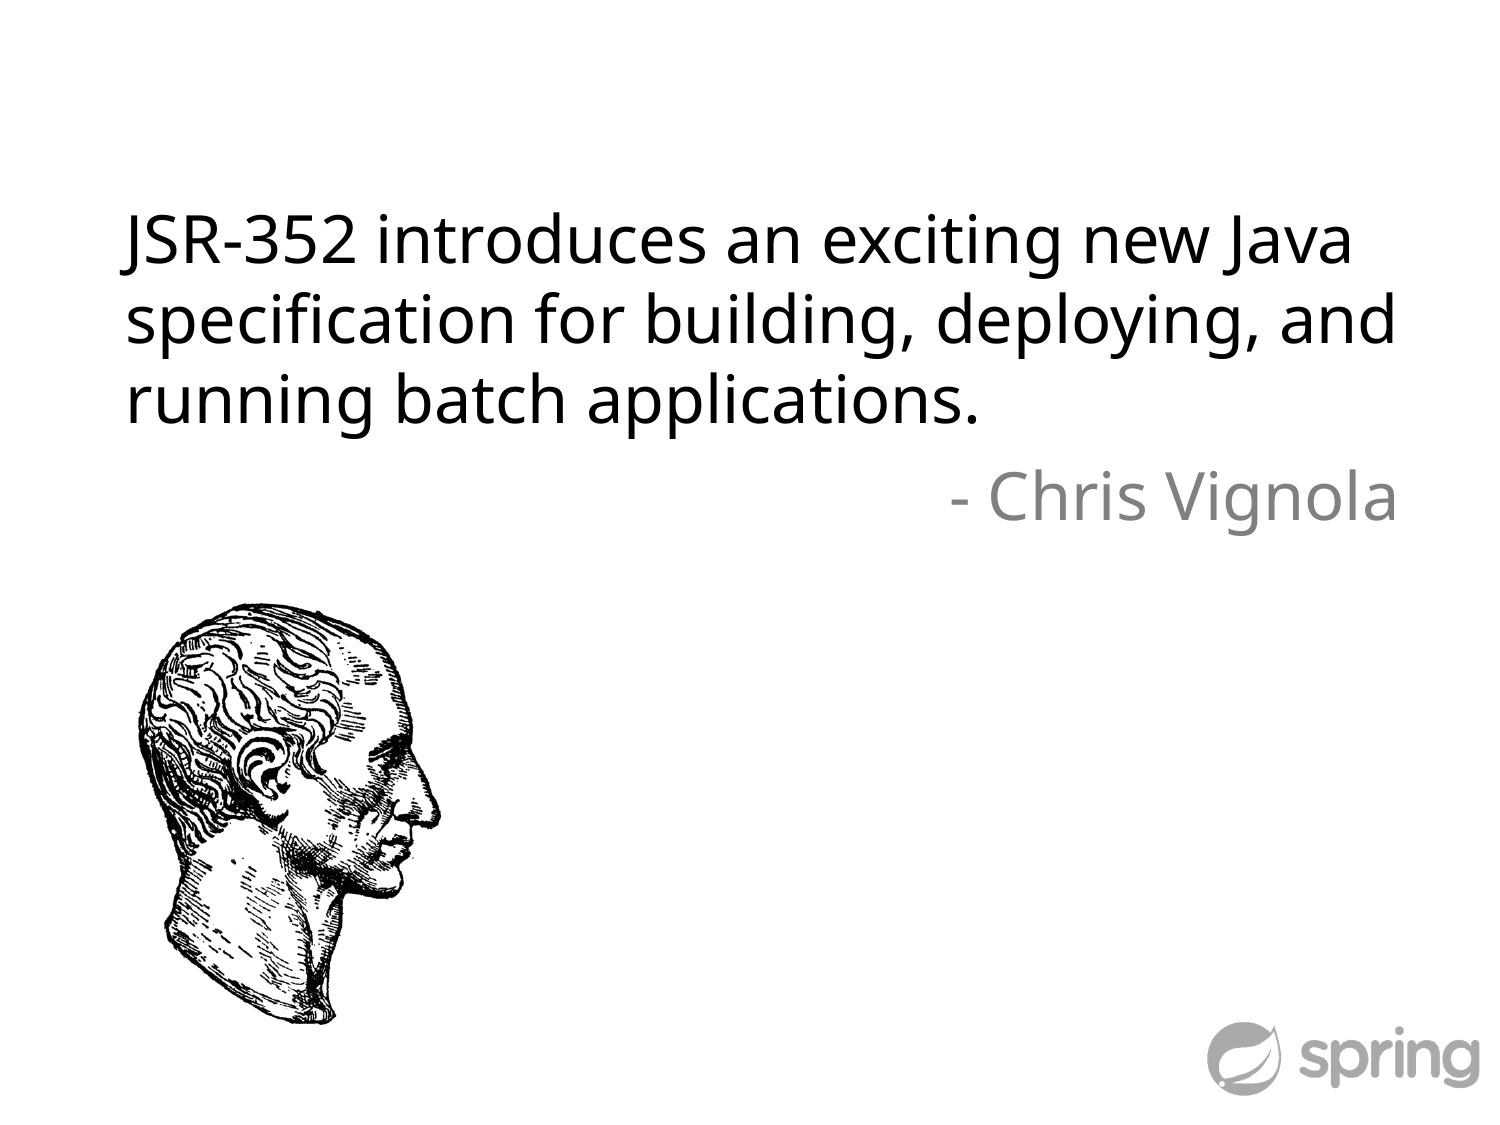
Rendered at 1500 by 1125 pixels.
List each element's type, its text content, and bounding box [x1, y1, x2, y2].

picture [132, 598, 447, 1028]
text_box JSR-352 introduces an exciting new Java specification for building, deploying, and running batch applications. [110, 189, 1433, 444]
text_box - Chris Vignola [934, 446, 1415, 542]
picture [1205, 1020, 1480, 1097]
